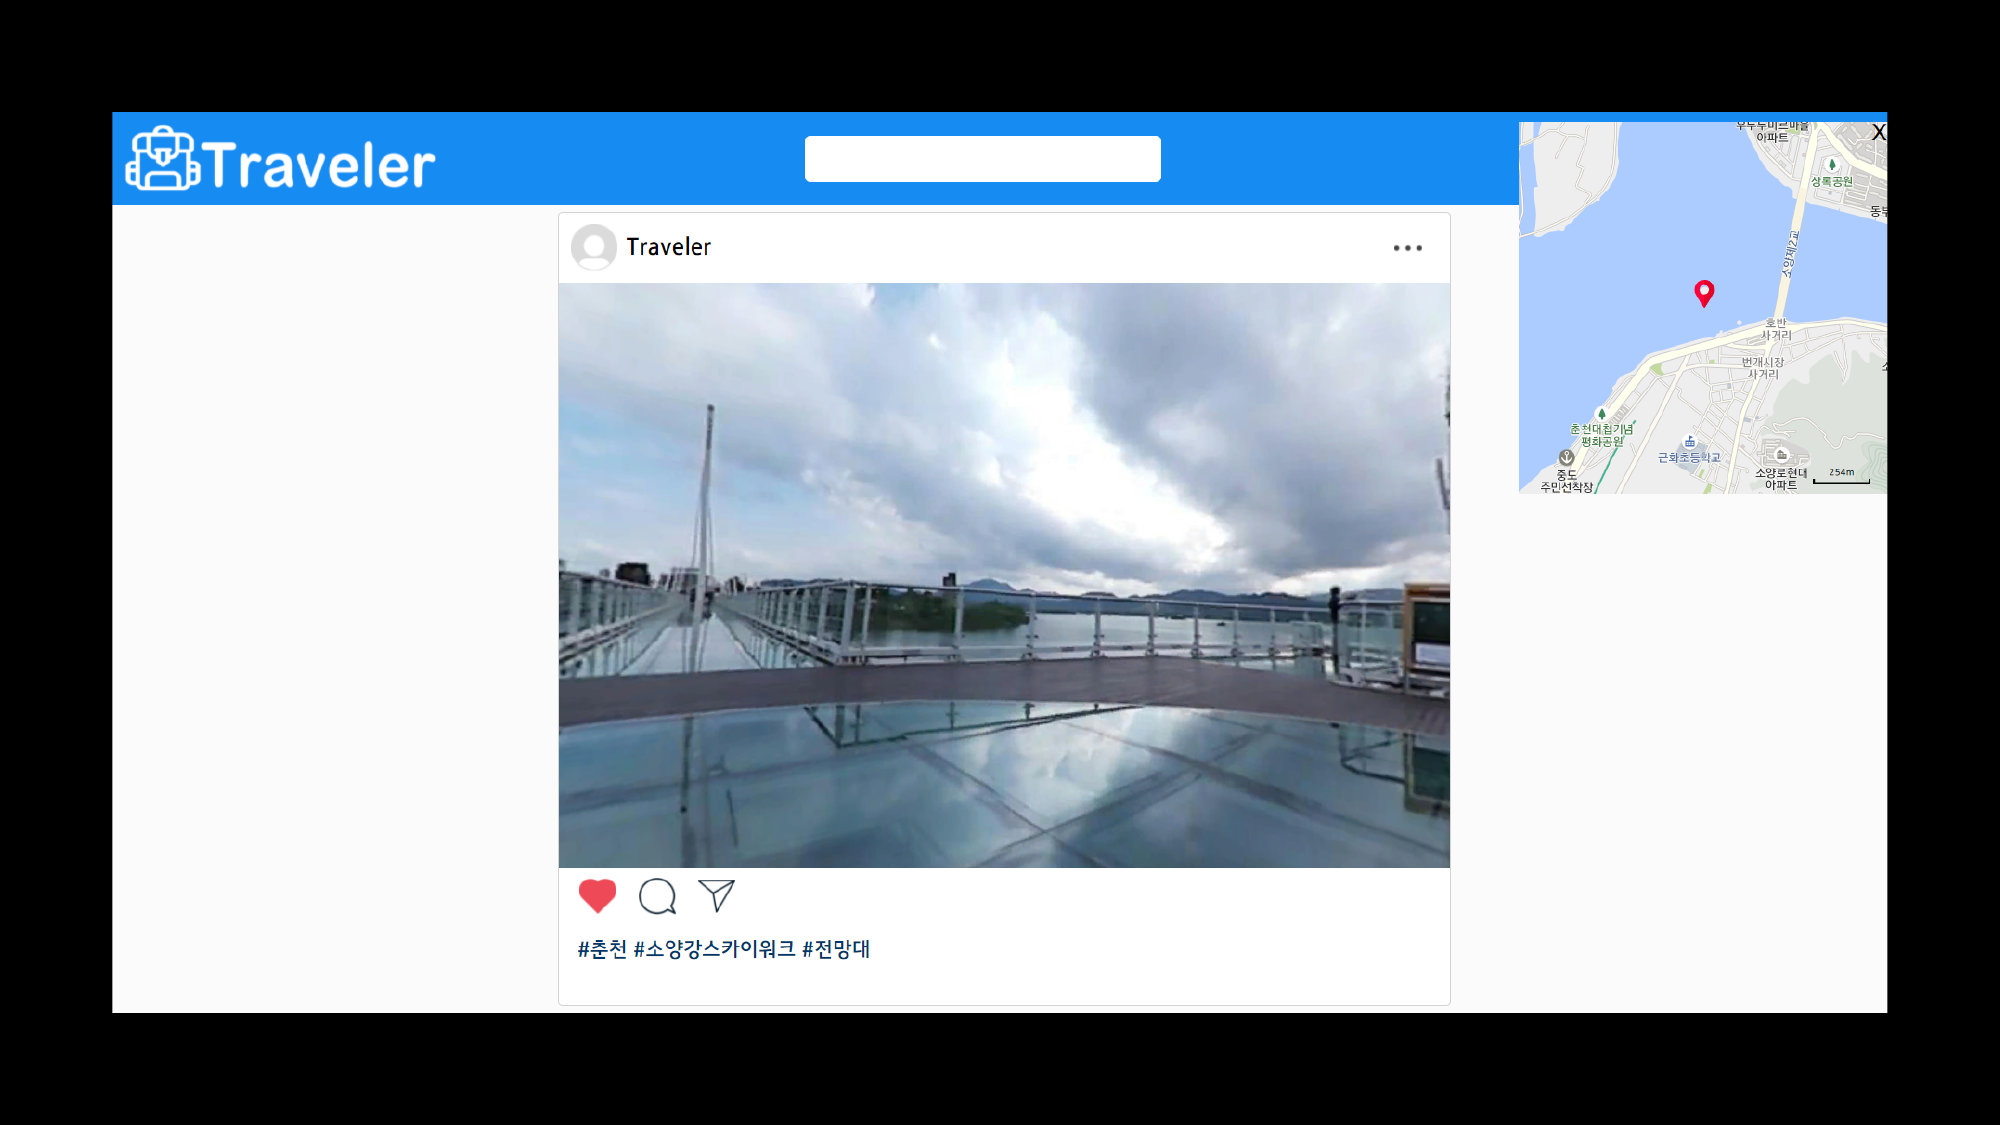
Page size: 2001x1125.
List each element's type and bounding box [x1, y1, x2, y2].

text_box [0, 0, 2000, 1125]
picture [112, 112, 1888, 1013]
